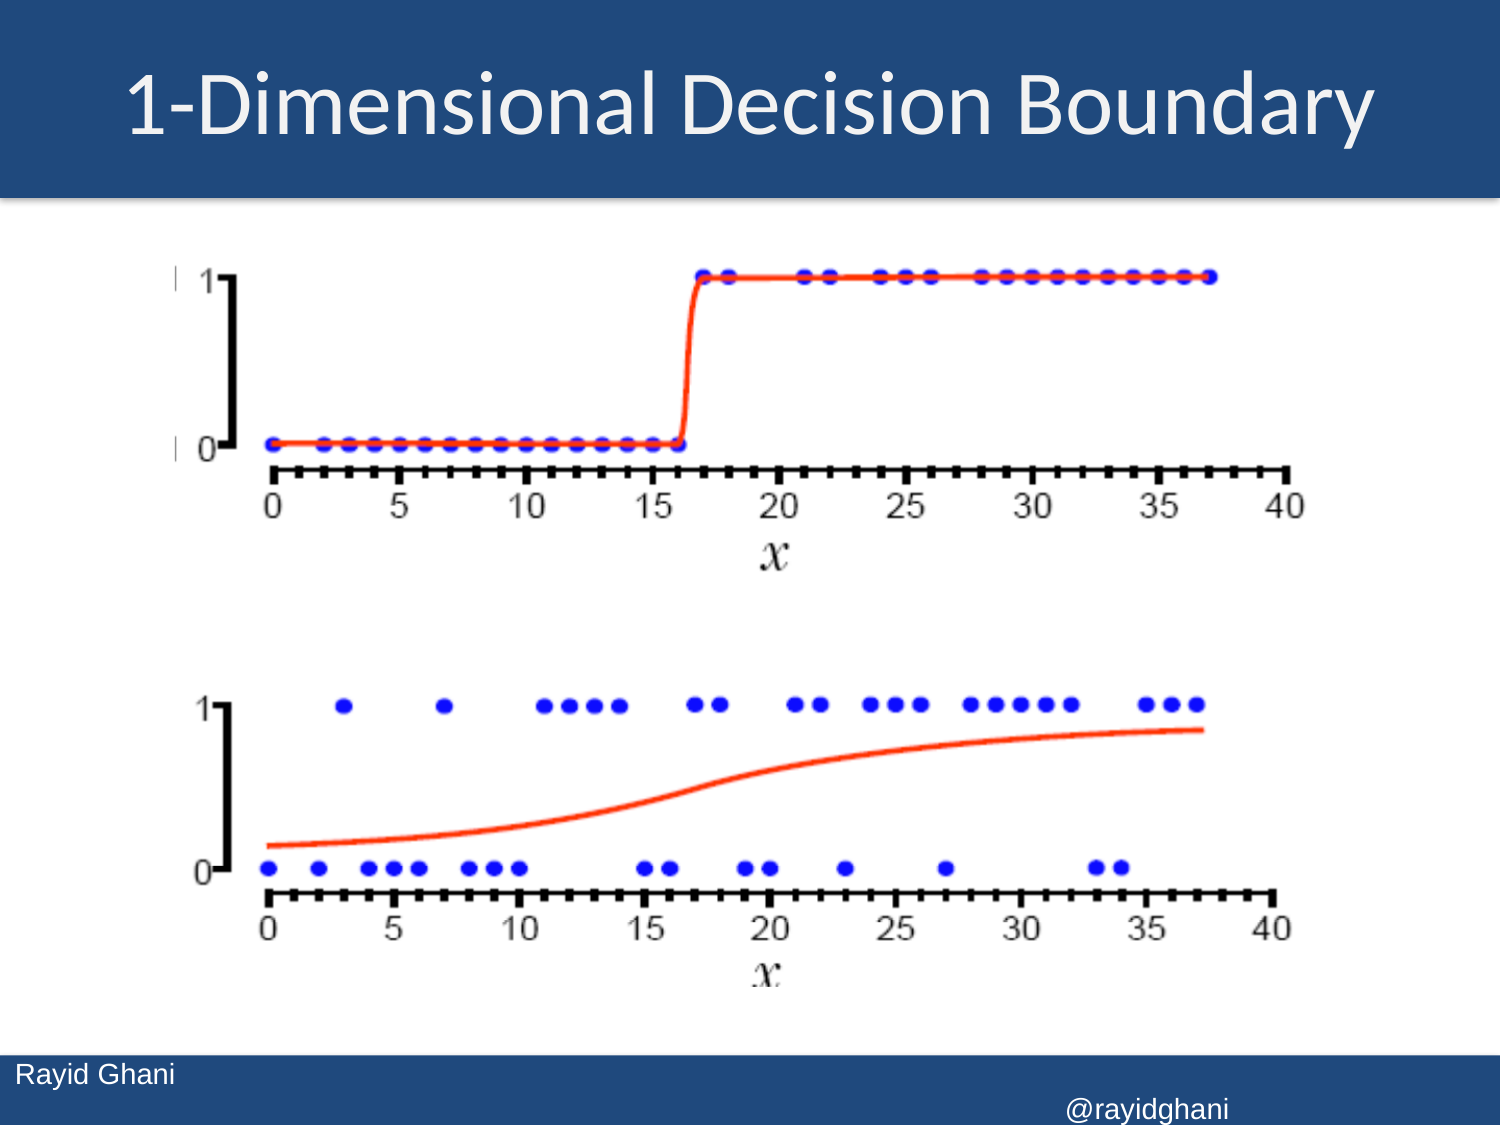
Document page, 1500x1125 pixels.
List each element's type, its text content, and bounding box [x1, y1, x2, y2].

picture [174, 216, 1326, 626]
picture [182, 650, 1315, 1014]
title 1-Dimensional Decision Boundary [0, 3, 1500, 192]
